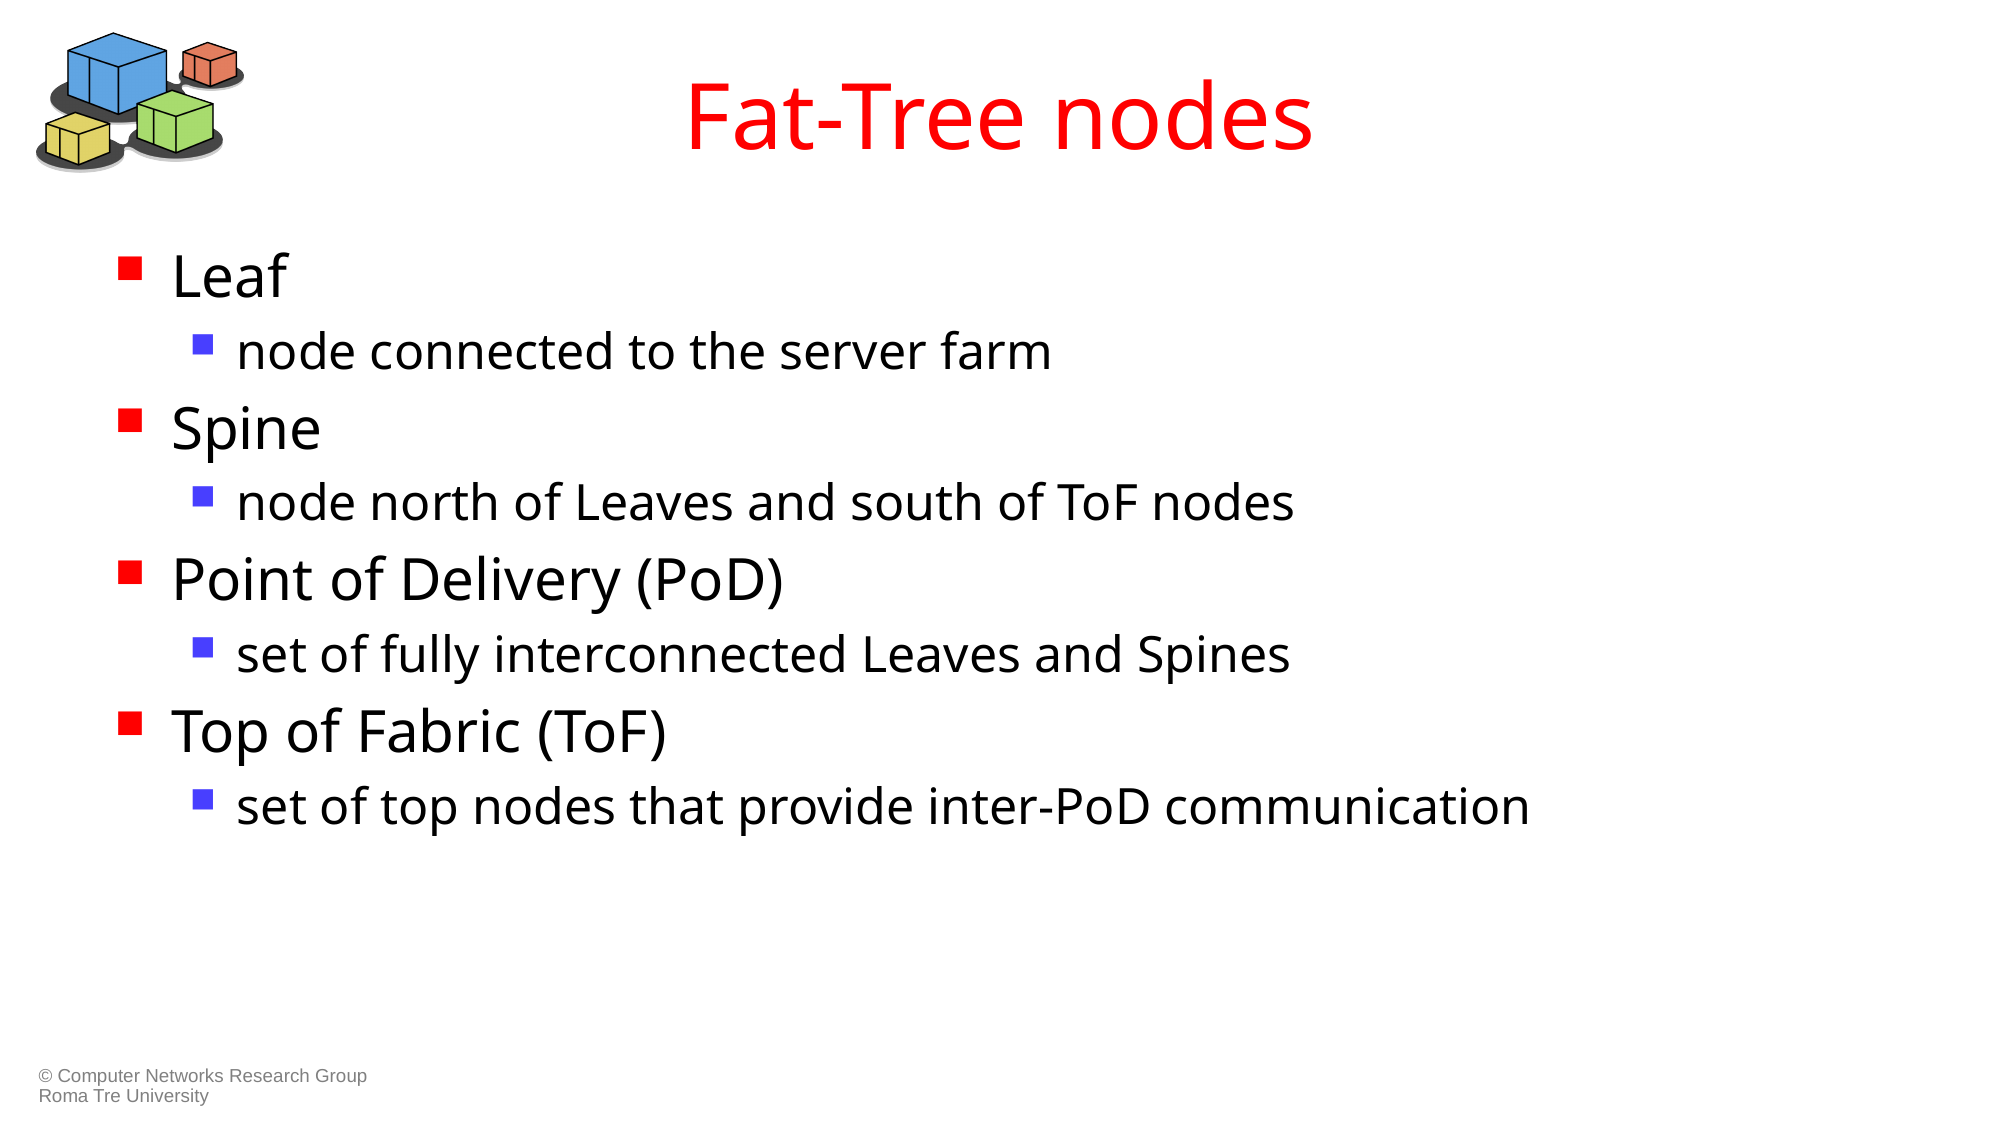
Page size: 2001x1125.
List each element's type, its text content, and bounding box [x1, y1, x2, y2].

picture [36, 32, 99, 173]
list Leaf node connected to the server farm Spine node north of Leaves and south of ToF nodes Point of Delivery (PoD) set of fully interconnected Leaves and Spines Top of Fabric (ToF) set of top nodes that provide inter-PoD communication [99, 231, 1900, 1005]
title Fat-Tree nodes [99, 19, 1900, 207]
